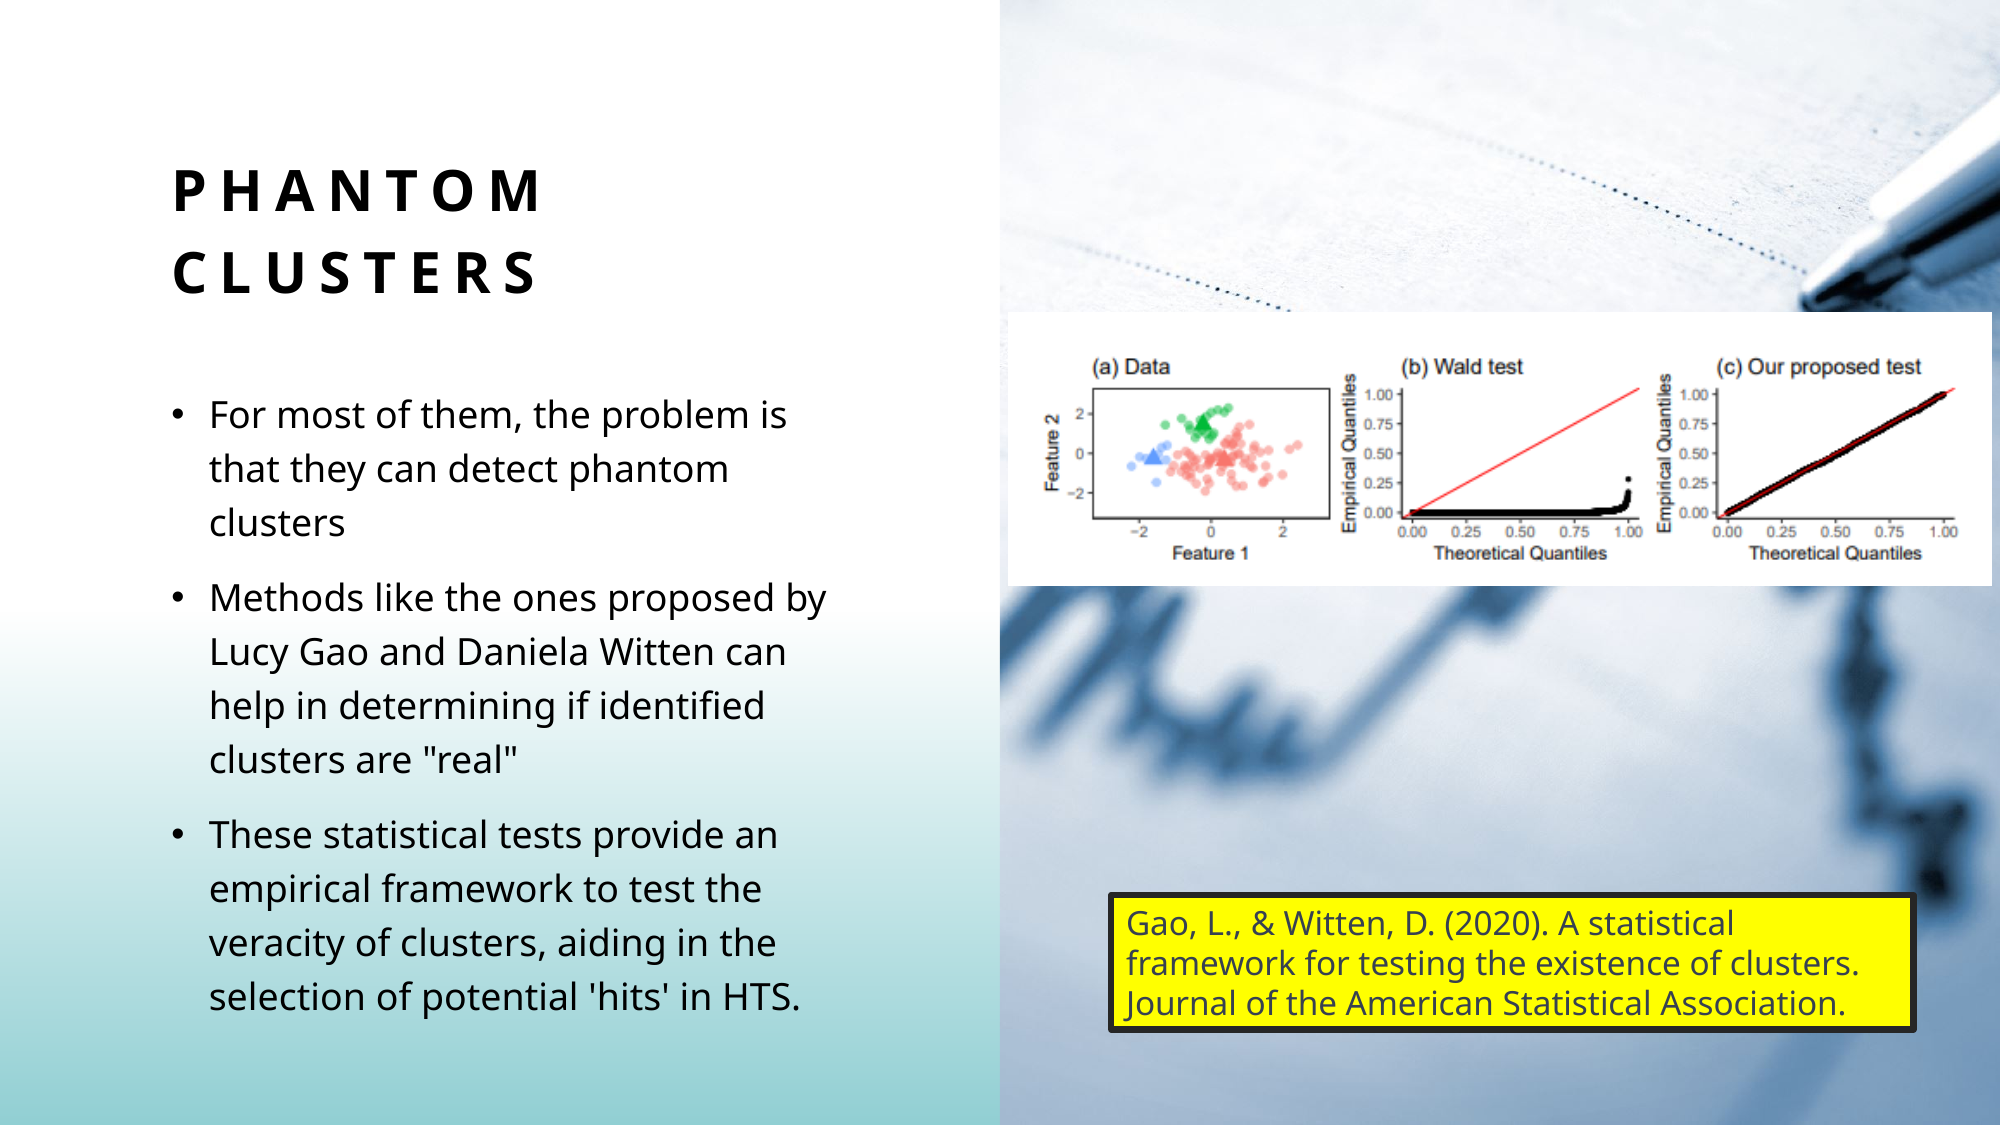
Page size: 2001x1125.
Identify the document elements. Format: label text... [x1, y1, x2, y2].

list For most of them, the problem is that they can detect phantom clusters Methods like the ones proposed by Lucy Gao and Daniela Witten can help in determining if identified clusters are "real" These statistical tests provide an empirical framework to test the veracity of clusters, aiding in the selection of potential 'hits' in HTS. [156, 375, 844, 1046]
text_box [0, 527, 999, 1125]
title Phantom Clusters [156, 133, 856, 313]
text_box [0, 0, 999, 527]
picture [999, 0, 2000, 1125]
